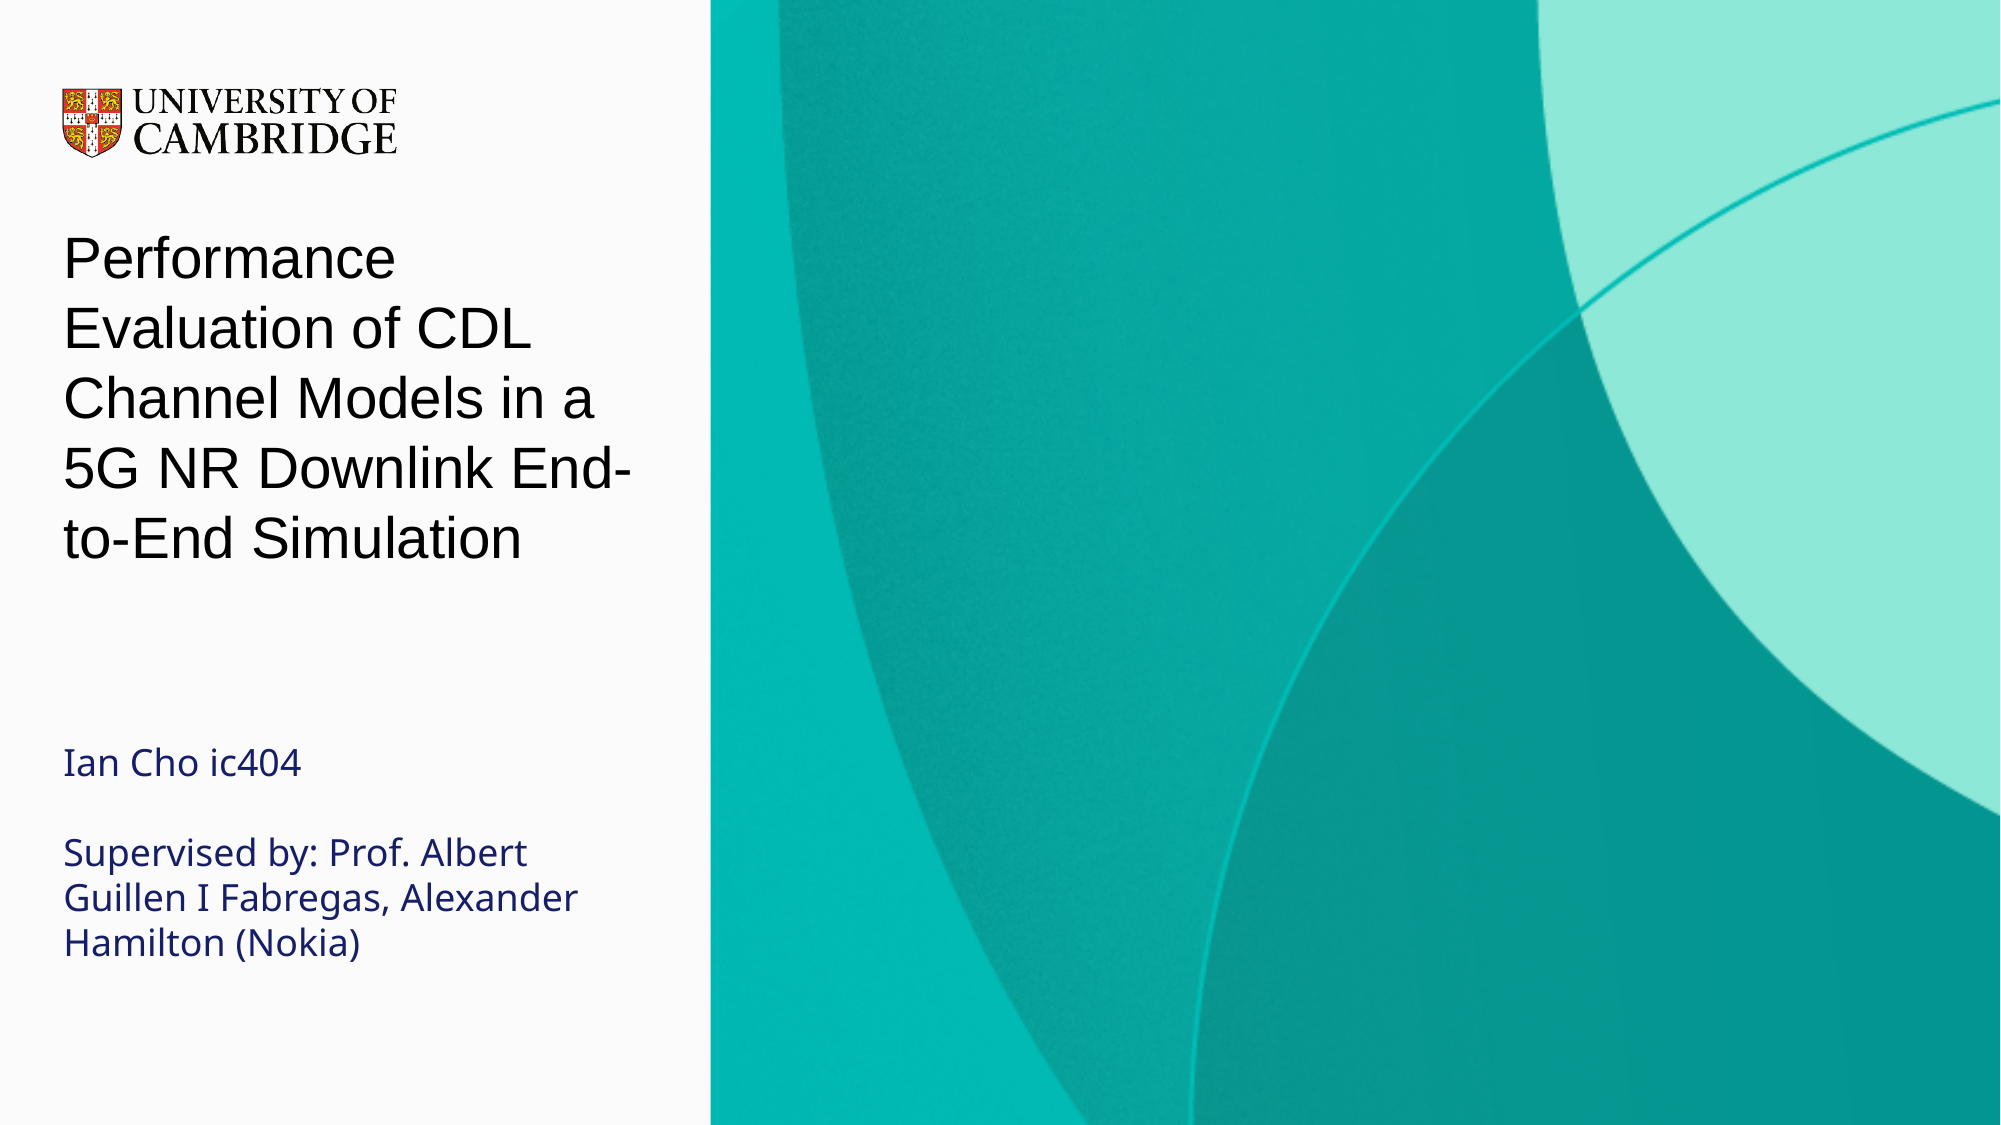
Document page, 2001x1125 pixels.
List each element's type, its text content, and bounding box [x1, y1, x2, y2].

text_box Ian Cho ic404 Supervised by: Prof. Albert Guillen I Fabregas, Alexander Hamilton (Nokia) [48, 731, 669, 972]
picture [710, 0, 2001, 1125]
list Performance Evaluation of CDL Channel Models in a 5G NR Downlink End-to-End Simulation [48, 212, 670, 709]
picture [62, 87, 397, 158]
